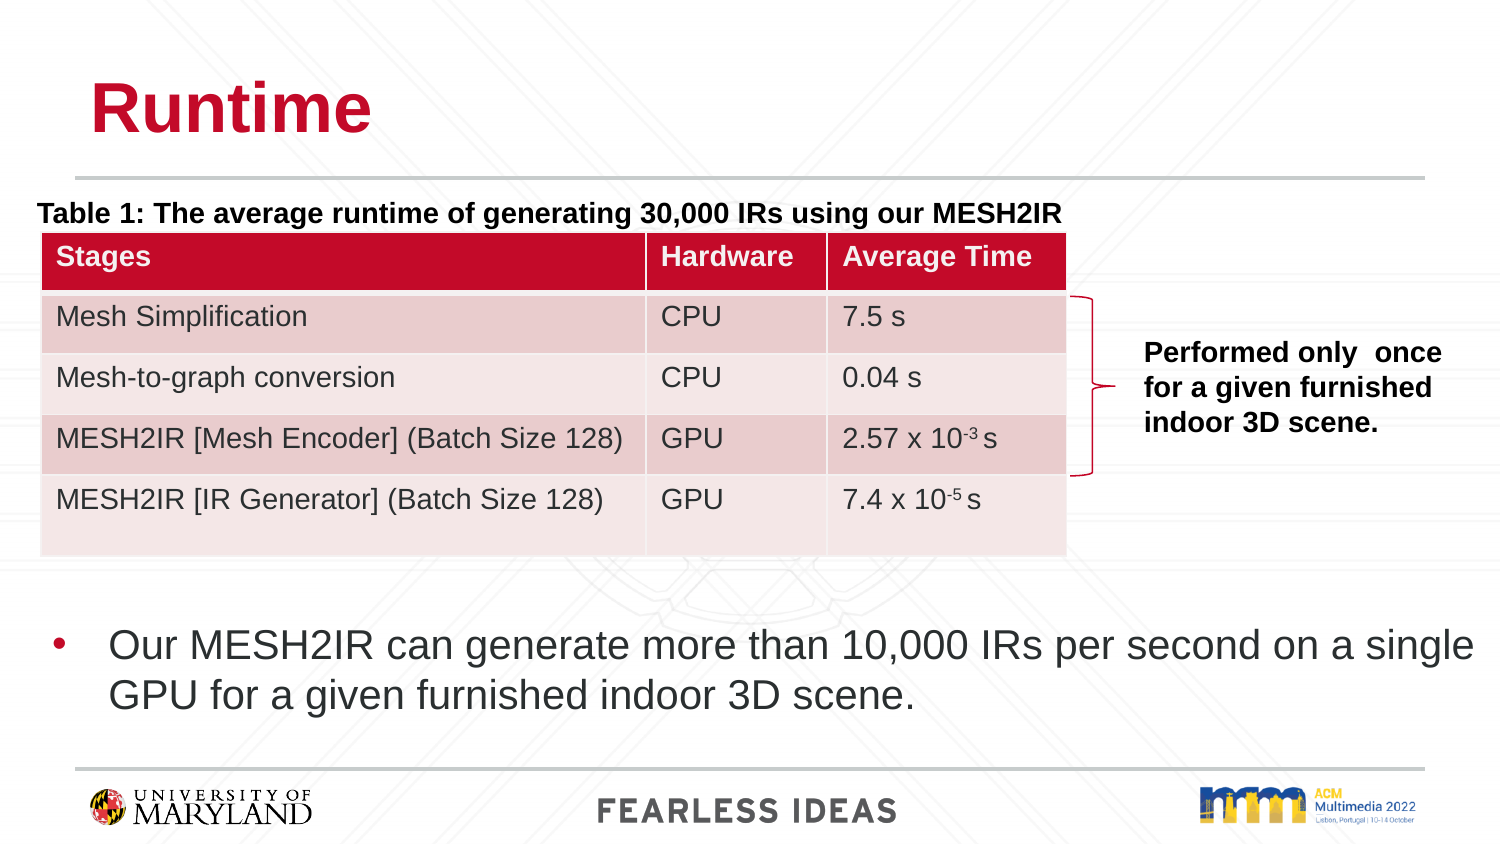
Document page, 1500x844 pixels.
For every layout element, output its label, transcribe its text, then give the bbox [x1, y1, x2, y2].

table_cell GPU [647, 476, 826, 555]
picture [1190, 774, 1426, 837]
table_cell MESH2IR [IR Generator] (Batch Size 128) [42, 476, 645, 555]
text_box [28, 212, 1492, 681]
table_cell 7.4 x 10-5 s [828, 476, 1066, 555]
title Runtime [75, 33, 1425, 175]
table_cell Mesh Simplification [42, 296, 645, 353]
table_cell 2.57 x 10-3 s [828, 415, 1066, 474]
table_cell MESH2IR [Mesh Encoder] (Batch Size 128) [42, 415, 645, 474]
table_cell GPU [647, 415, 826, 474]
table_cell 0.04 s [828, 355, 1066, 414]
table_cell 7.5 s [828, 296, 1066, 353]
text_box Performed only once for a given furnished indoor 3D scene. [1129, 325, 1471, 446]
table_cell Mesh-to-graph conversion [42, 355, 645, 414]
text_box Our MESH2IR can generate more than 10,000 IRs per second on a single GPU for a given furnished indoor 3D scene. [37, 560, 1500, 844]
text_box [1070, 295, 1116, 477]
table_cell CPU [647, 355, 826, 414]
table_header Stages [42, 238, 645, 290]
table_header Hardware [647, 238, 826, 290]
table_header Average Time [828, 238, 1066, 290]
text_box Table 1: The average runtime of generating 30,000 IRs using our MESH2IR [22, 187, 1097, 238]
table_cell CPU [647, 296, 826, 353]
